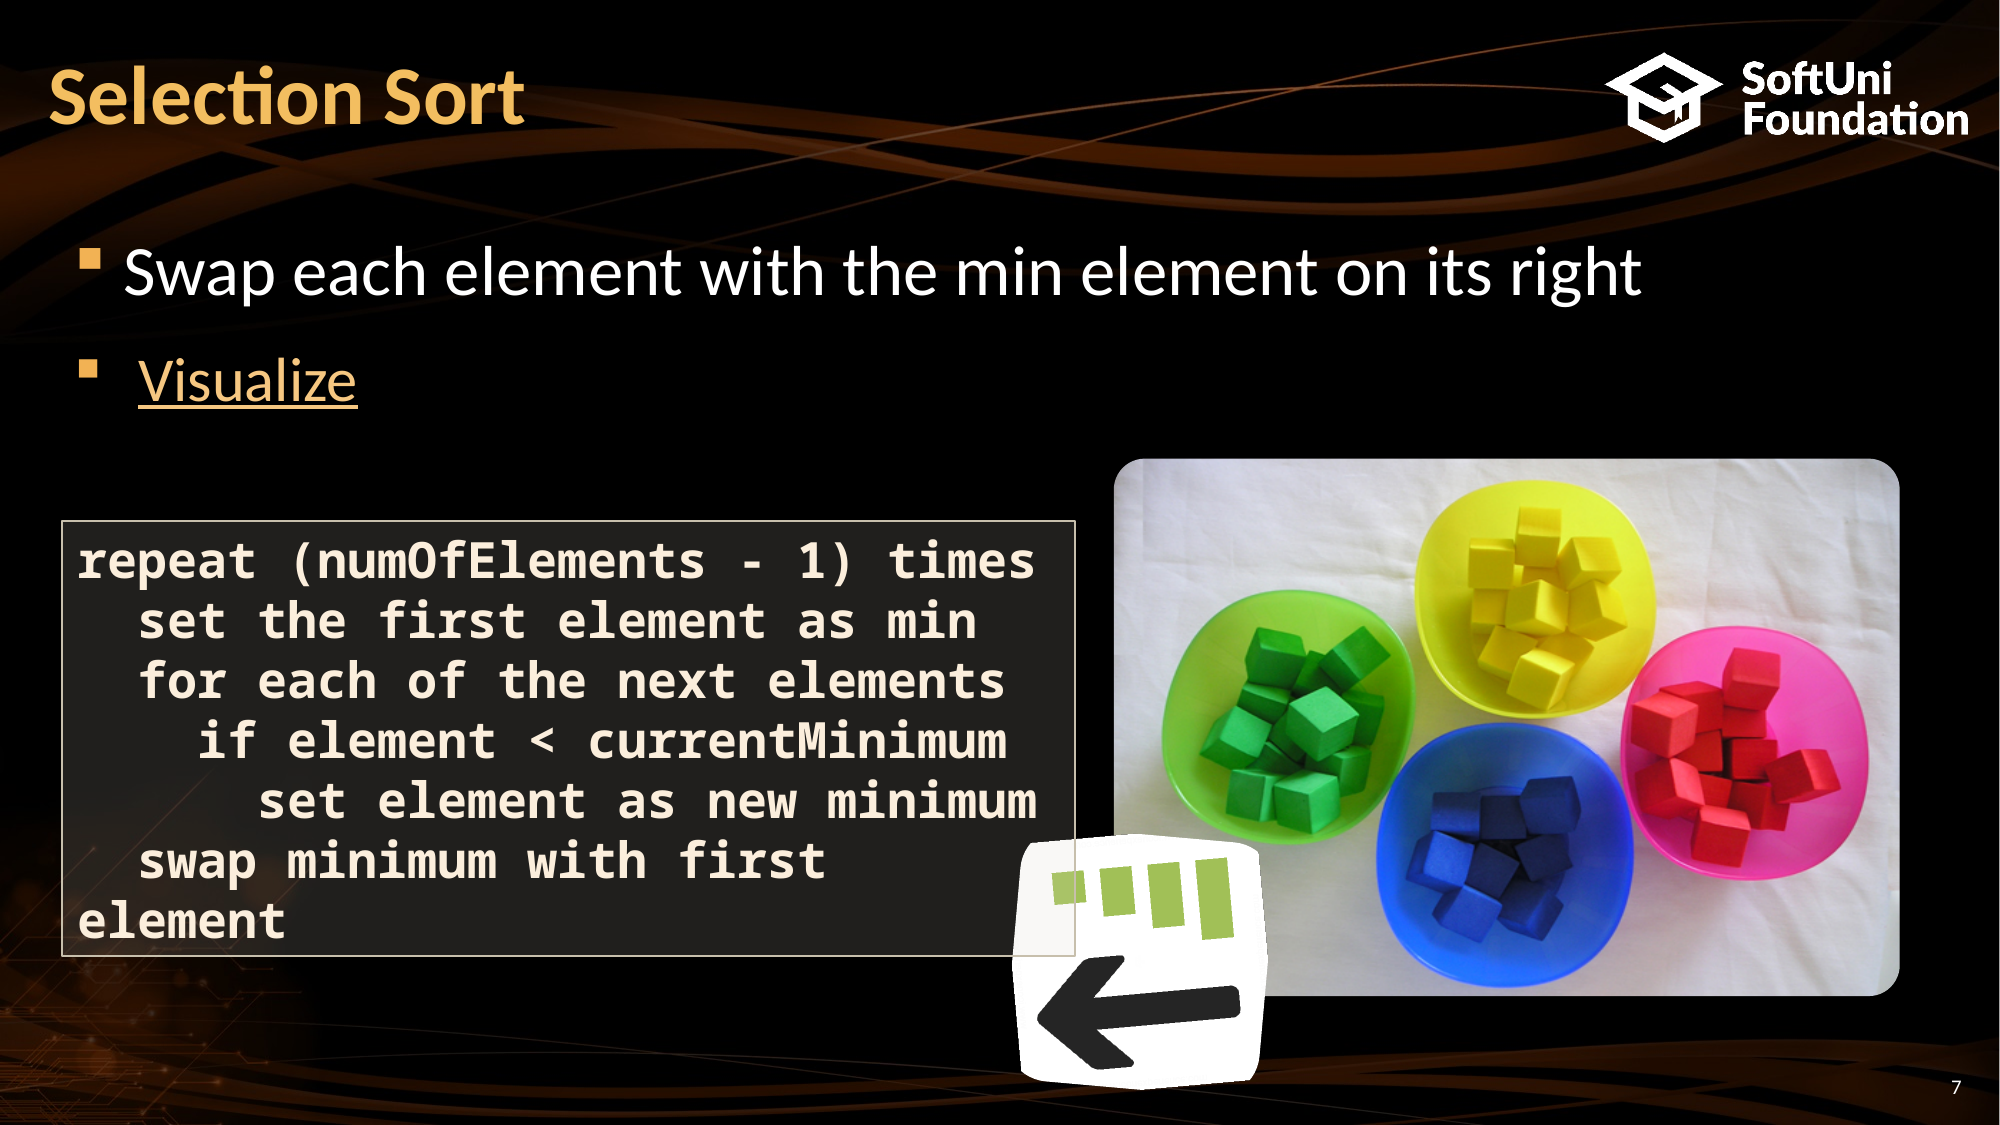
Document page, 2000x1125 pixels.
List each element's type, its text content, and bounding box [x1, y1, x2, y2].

picture [0, 0, 2000, 1125]
slide_number 7 [1897, 1070, 1968, 1103]
text_box repeat (numOfElements - 1) times set the first element as min for each of the next elements if element < currentMinimum set element as new minimum swap minimum with first element [62, 521, 1075, 956]
list Swap each element with the min element on its right Visualize [56, 214, 1975, 850]
title Selection Sort [30, 6, 1602, 189]
